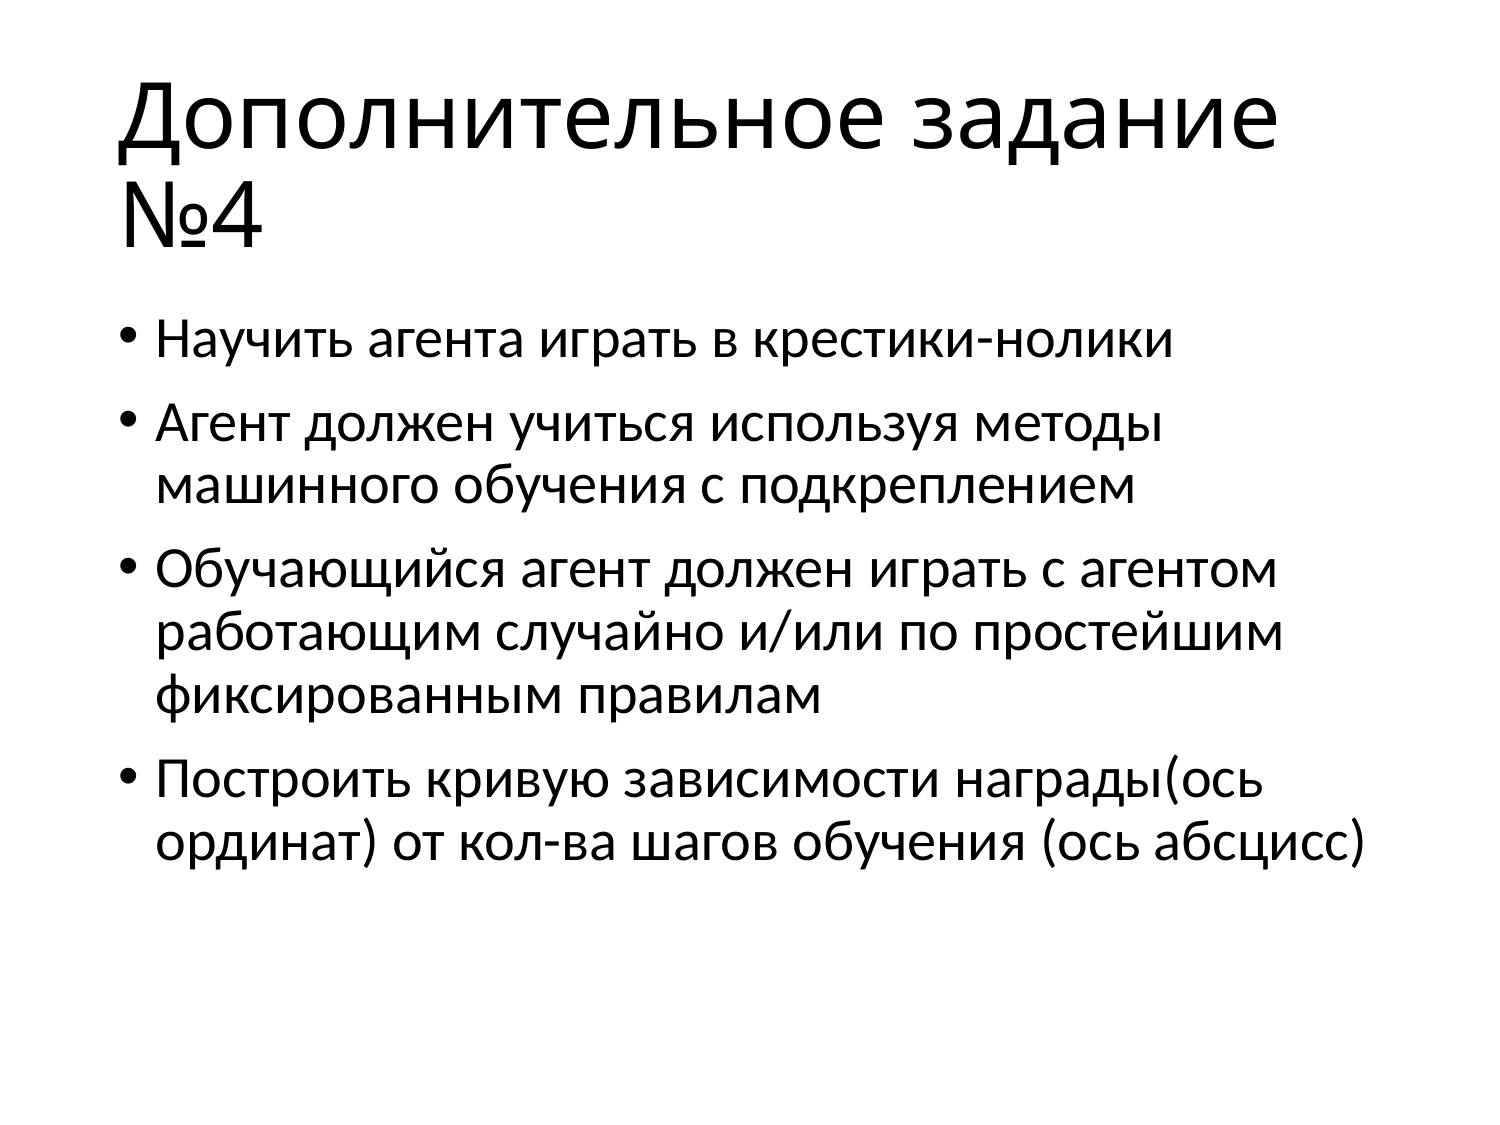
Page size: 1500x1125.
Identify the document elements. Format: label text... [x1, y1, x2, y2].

list Научить агента играть в крестики-нолики Агент должен учиться используя методы машинного обучения с подкреплением Обучающийся агент должен играть с агентом работающим случайно и/или по простейшим фиксированным правилам Построить кривую зависимости награды(ось ординат) от кол-ва шагов обучения (ось абсцисс) [103, 299, 1397, 1014]
title Дополнительное задание №4 [103, 59, 1397, 278]
